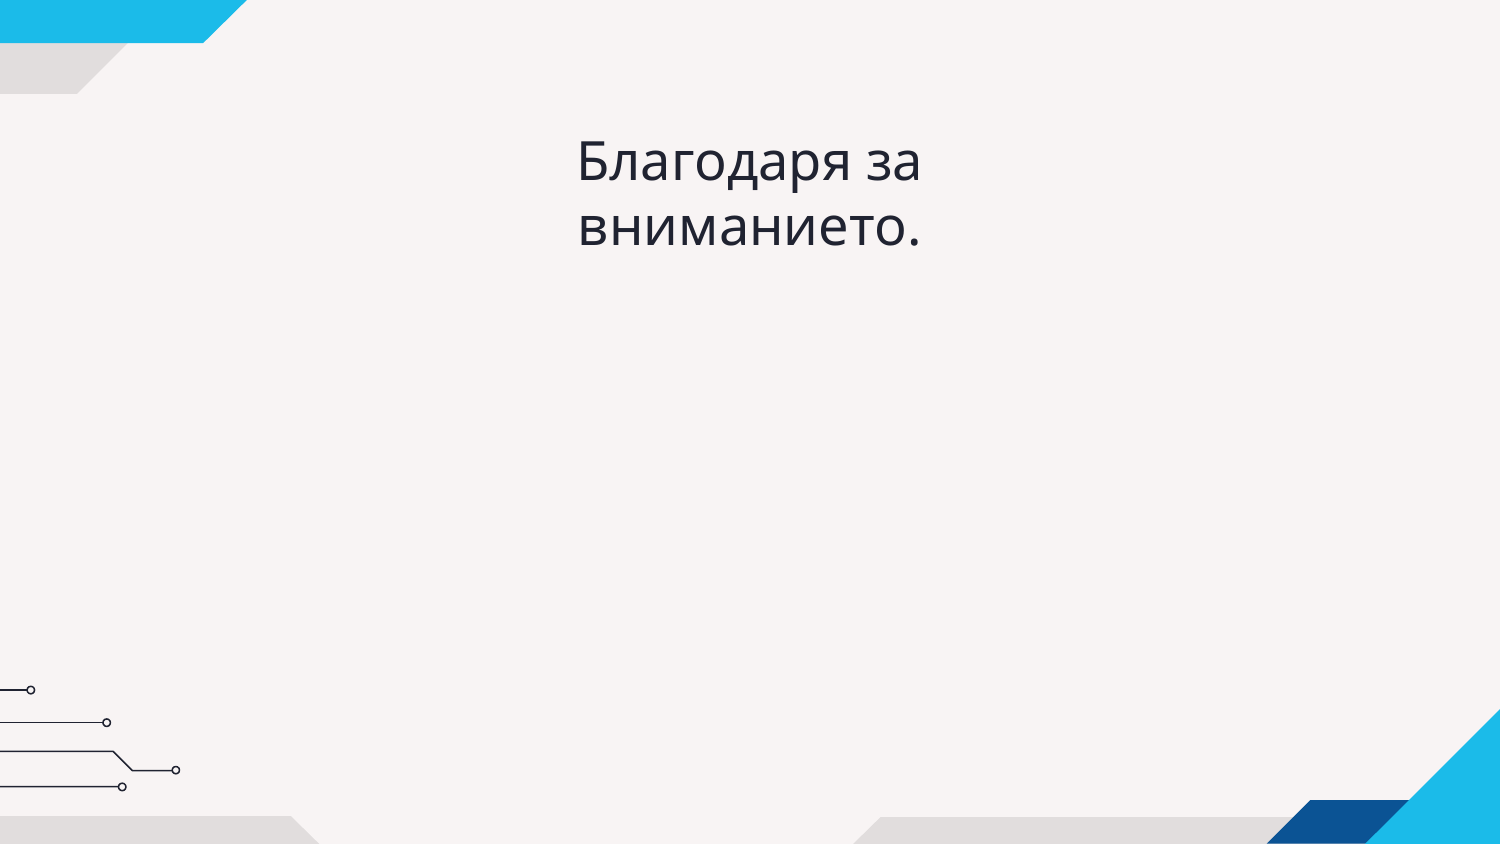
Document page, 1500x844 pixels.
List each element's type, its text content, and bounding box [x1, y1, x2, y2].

title Благодаря за вниманието. [385, 111, 1115, 285]
